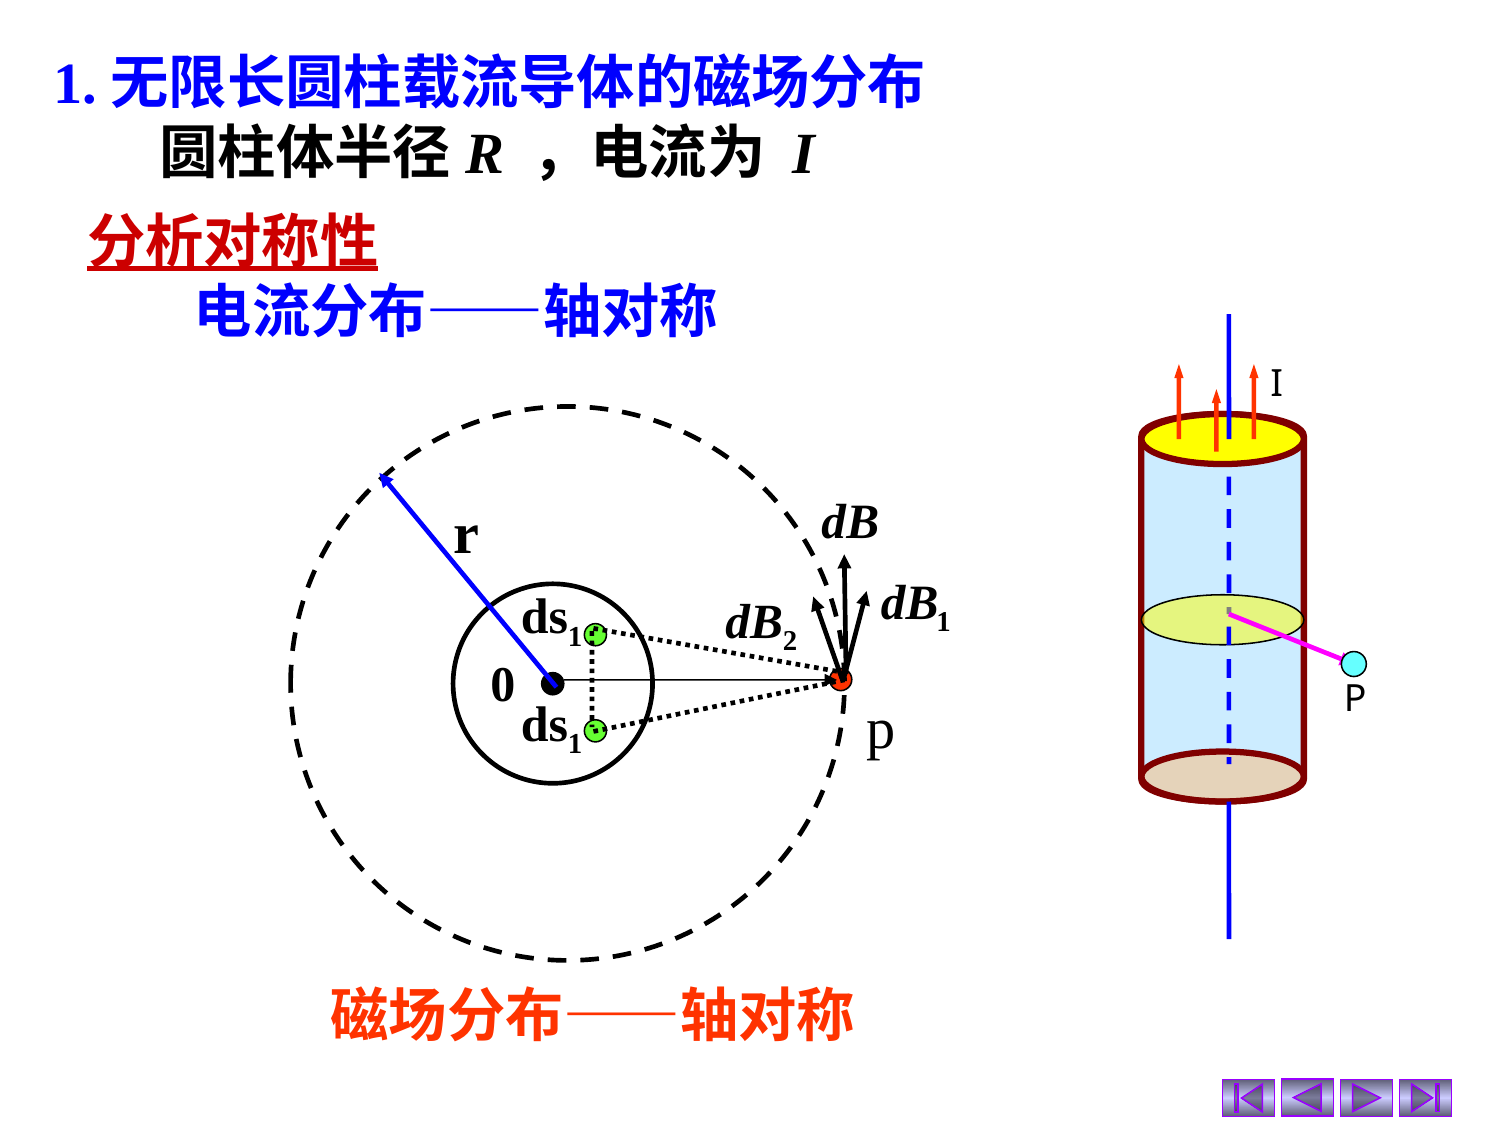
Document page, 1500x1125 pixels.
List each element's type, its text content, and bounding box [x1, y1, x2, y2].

text_box 分析对称性 电流分布——轴对称 [72, 196, 833, 351]
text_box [453, 583, 912, 784]
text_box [718, 580, 837, 680]
text_box [290, 480, 826, 961]
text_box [1141, 413, 1304, 802]
text_box 磁场分布——轴对称 [315, 970, 870, 1056]
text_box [814, 480, 890, 675]
text_box [388, 406, 814, 583]
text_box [504, 576, 607, 759]
slide_number [1149, 1046, 1500, 1125]
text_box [1328, 651, 1382, 727]
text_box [1178, 351, 1301, 452]
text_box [844, 561, 961, 676]
text_box 1.无限长圆柱载流导体的磁场分布 圆柱体半径R ，电流为 I [38, 38, 1041, 193]
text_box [379, 472, 557, 688]
